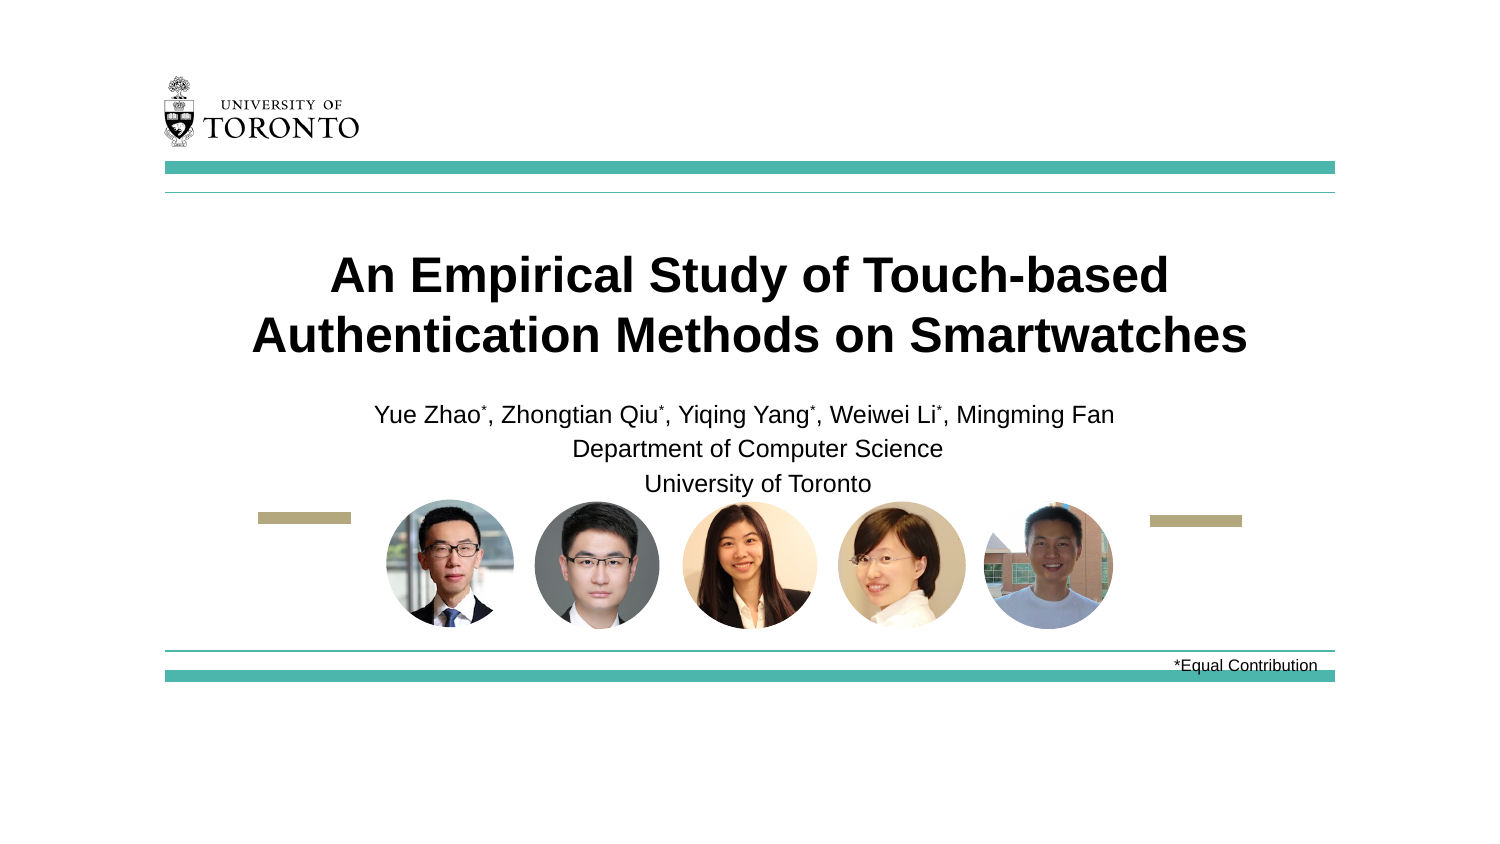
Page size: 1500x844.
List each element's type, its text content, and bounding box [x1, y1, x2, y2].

text_box *Equal Contribution [1159, 641, 1336, 668]
picture [164, 76, 360, 147]
picture [682, 501, 818, 630]
picture [386, 499, 515, 628]
picture [837, 501, 966, 630]
subtitle Yue Zhao*, Zhongtian Qiu*, Yiqing Yang*, Weiwei Li*, Mingming Fan Department of Computer Science University of Toronto [358, 378, 1158, 610]
title An Empirical Study of Touch-based Authentication Methods on Smartwatches [164, 209, 1336, 378]
picture [983, 501, 1114, 630]
picture [534, 501, 660, 630]
